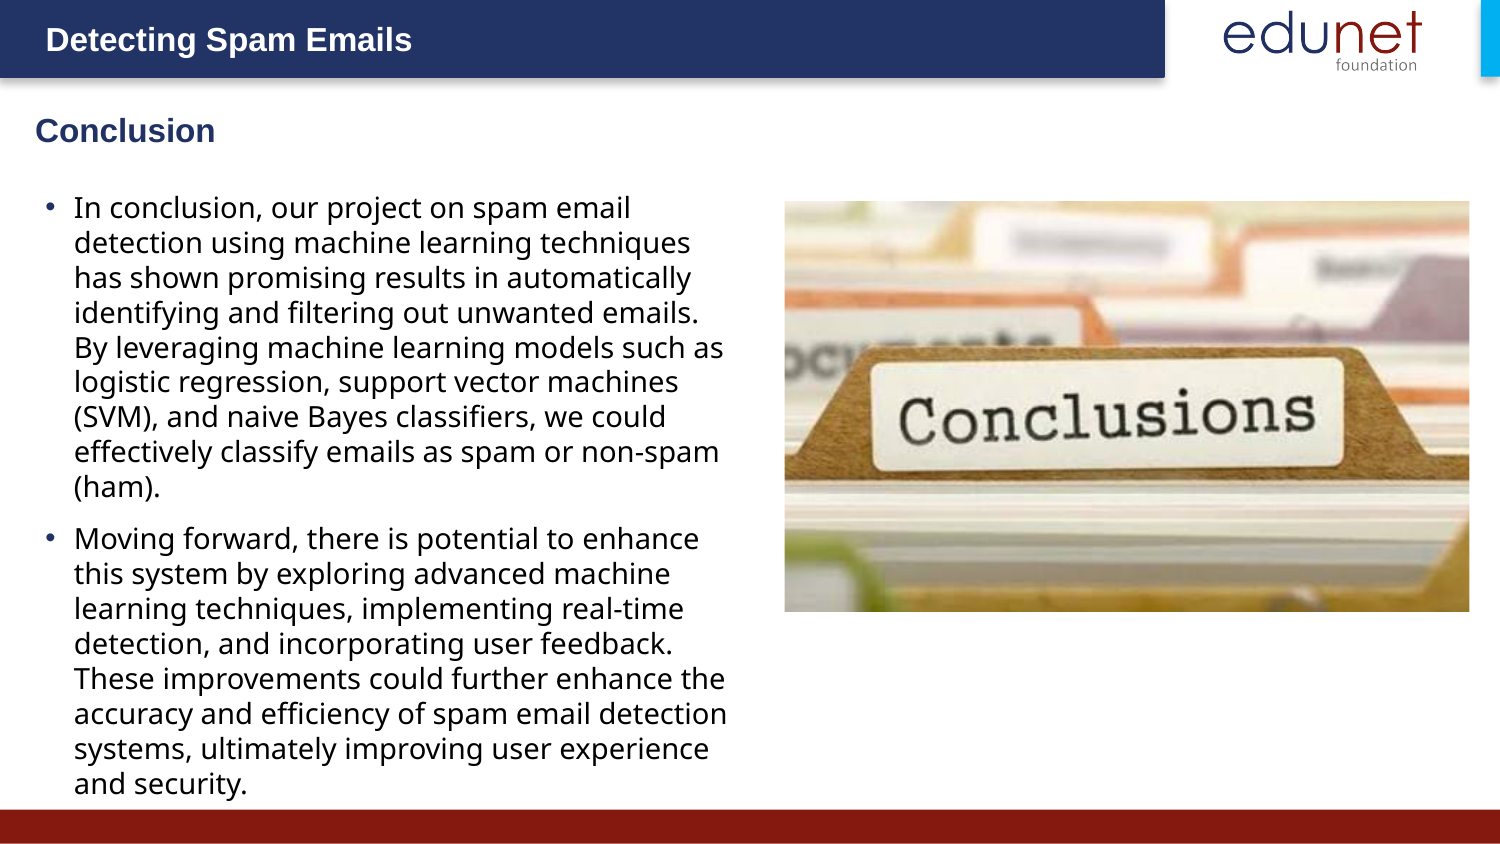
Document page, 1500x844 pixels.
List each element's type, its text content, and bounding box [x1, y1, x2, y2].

picture [1219, 8, 1424, 75]
text_box Conclusion [20, 94, 502, 147]
picture [784, 200, 1470, 613]
text_box In conclusion, our project on spam email detection using machine learning techniques has shown promising results in automatically identifying and filtering out unwanted emails. By leveraging machine learning models such as logistic regression, support vector machines (SVM), and naive Bayes classifiers, we could effectively classify emails as spam or non-spam (ham). Moving forward, there is potential to enhance this system by exploring advanced machine learning techniques, implementing real-time detection, and incorporating user feedback. These improvements could further enhance the accuracy and efficiency of spam email detection systems, ultimately improving user experience and security. [30, 174, 750, 815]
